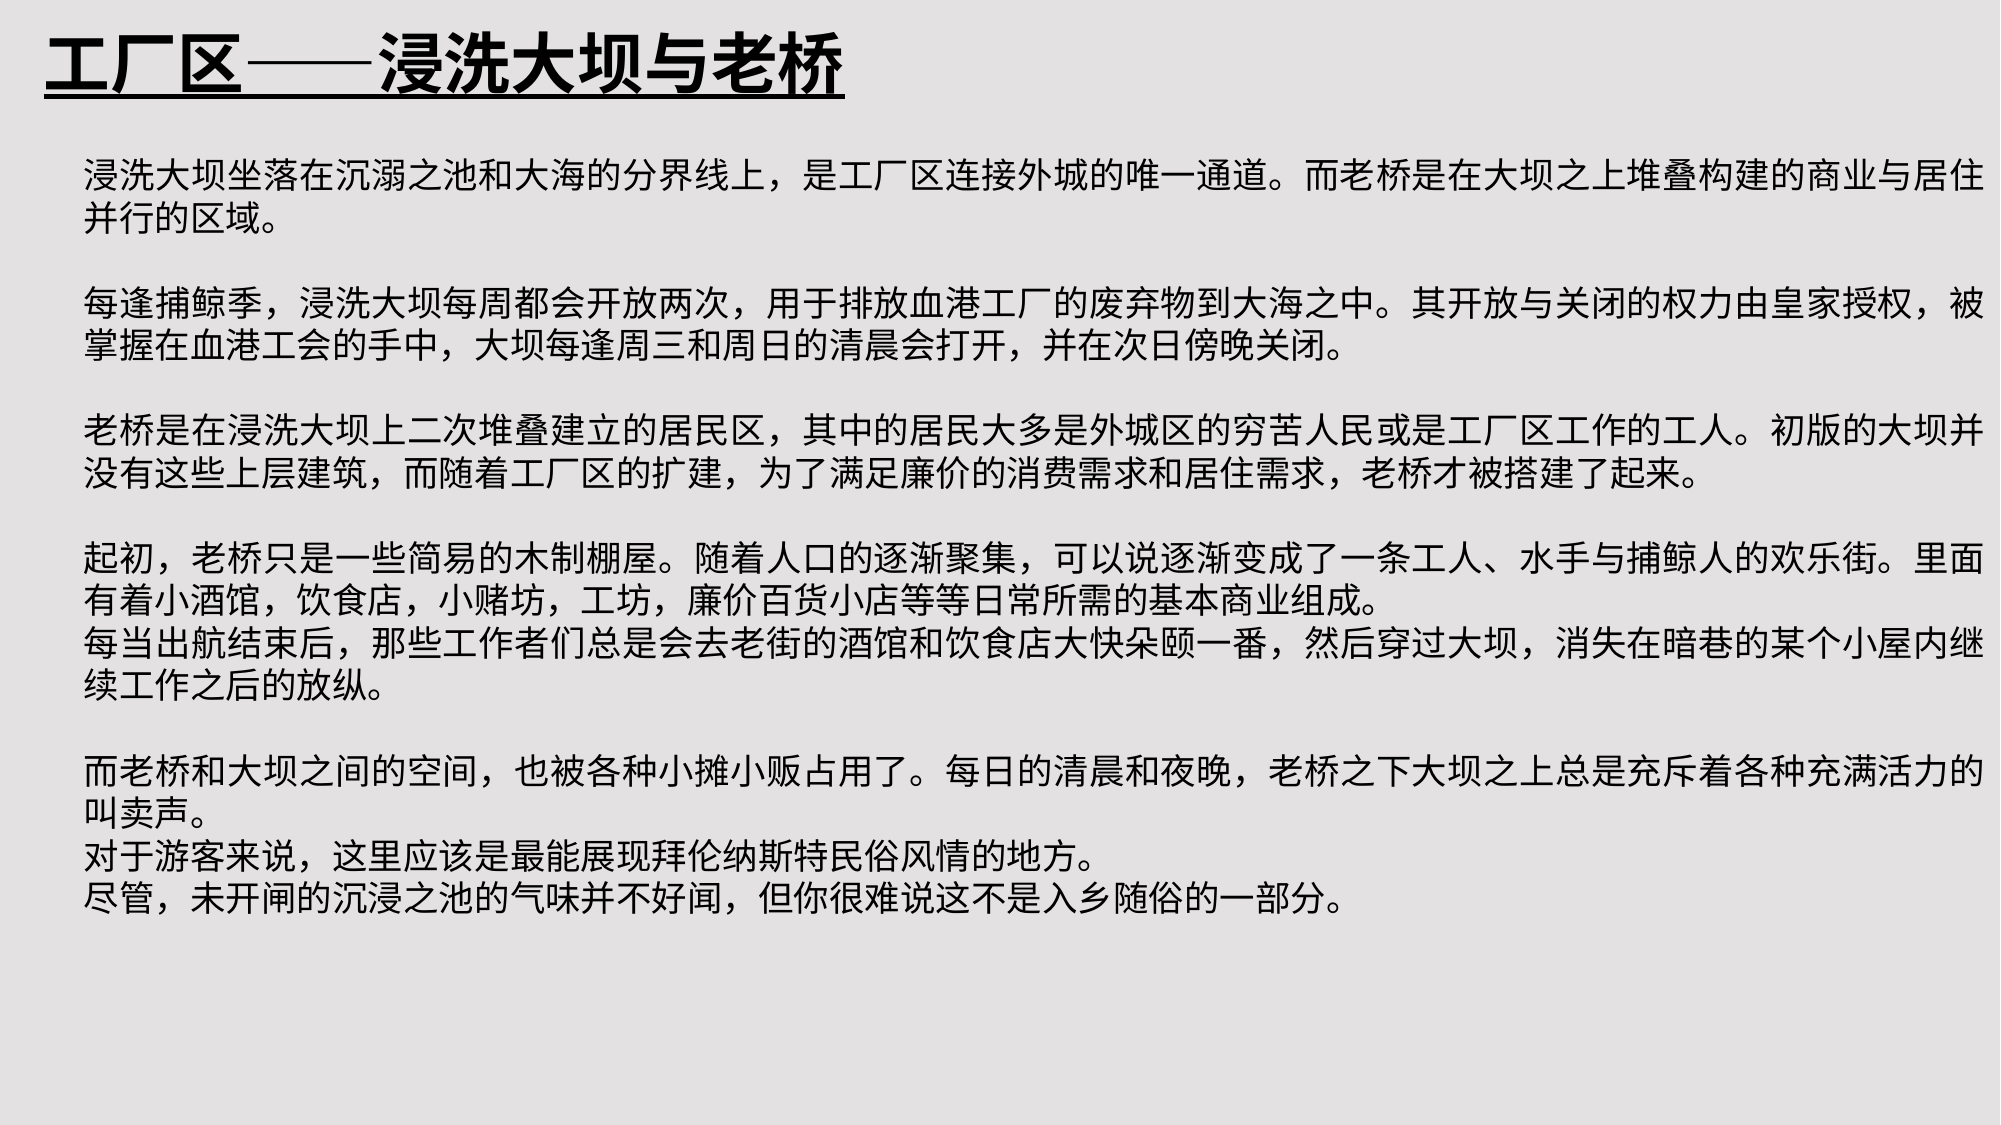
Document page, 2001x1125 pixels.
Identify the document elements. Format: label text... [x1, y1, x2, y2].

text_box 浸洗大坝坐落在沉溺之池和大海的分界线上，是工厂区连接外城的唯一通道。而老桥是在大坝之上堆叠构建的商业与居住并行的区域。 每逢捕鲸季，浸洗大坝每周都会开放两次，用于排放血港工厂的废弃物到大海之中。其开放与关闭的权力由皇家授权，被掌握在血港工会的手中，大坝每逢周三和周日的清晨会打开，并在次日傍晚关闭。 老桥是在浸洗大坝上二次堆叠建立的居民区，其中的居民大多是外城区的穷苦人民或是工厂区工作的工人。初版的大坝并没有这些上层建筑，而随着工厂区的扩建，为了满足廉价的消费需求和居住需求，老桥才被搭建了起来。 起初，老桥只是一些简易的木制棚屋。随着人口的逐渐聚集，可以说逐渐变成了一条工人、水手与捕鲸人的欢乐街。里面有着小酒馆，饮食店，小赌坊，工坊，廉价百货小店等等日常所需的基本商业组成。 每当出航结束后，那些工作者们总是会去老街的酒馆和饮食店大快朵颐一番，然后穿过大坝，消失在暗巷的某个小屋内继续工作之后的放纵。 而老桥和大坝之间的空间，也被各种小摊小贩占用了。每日的清晨和夜晚，老桥之下大坝之上总是充斥着各种充满活力的叫卖声。 对于游客来说，这里应该是最能展现拜伦纳斯特民俗风情的地方。 尽管，未开闸的沉浸之池的气味并不好闻，但你很难说这不是入乡随俗的一部分。 [69, 145, 2000, 927]
text_box 工厂区——浸洗大坝与老桥 [28, 14, 860, 110]
